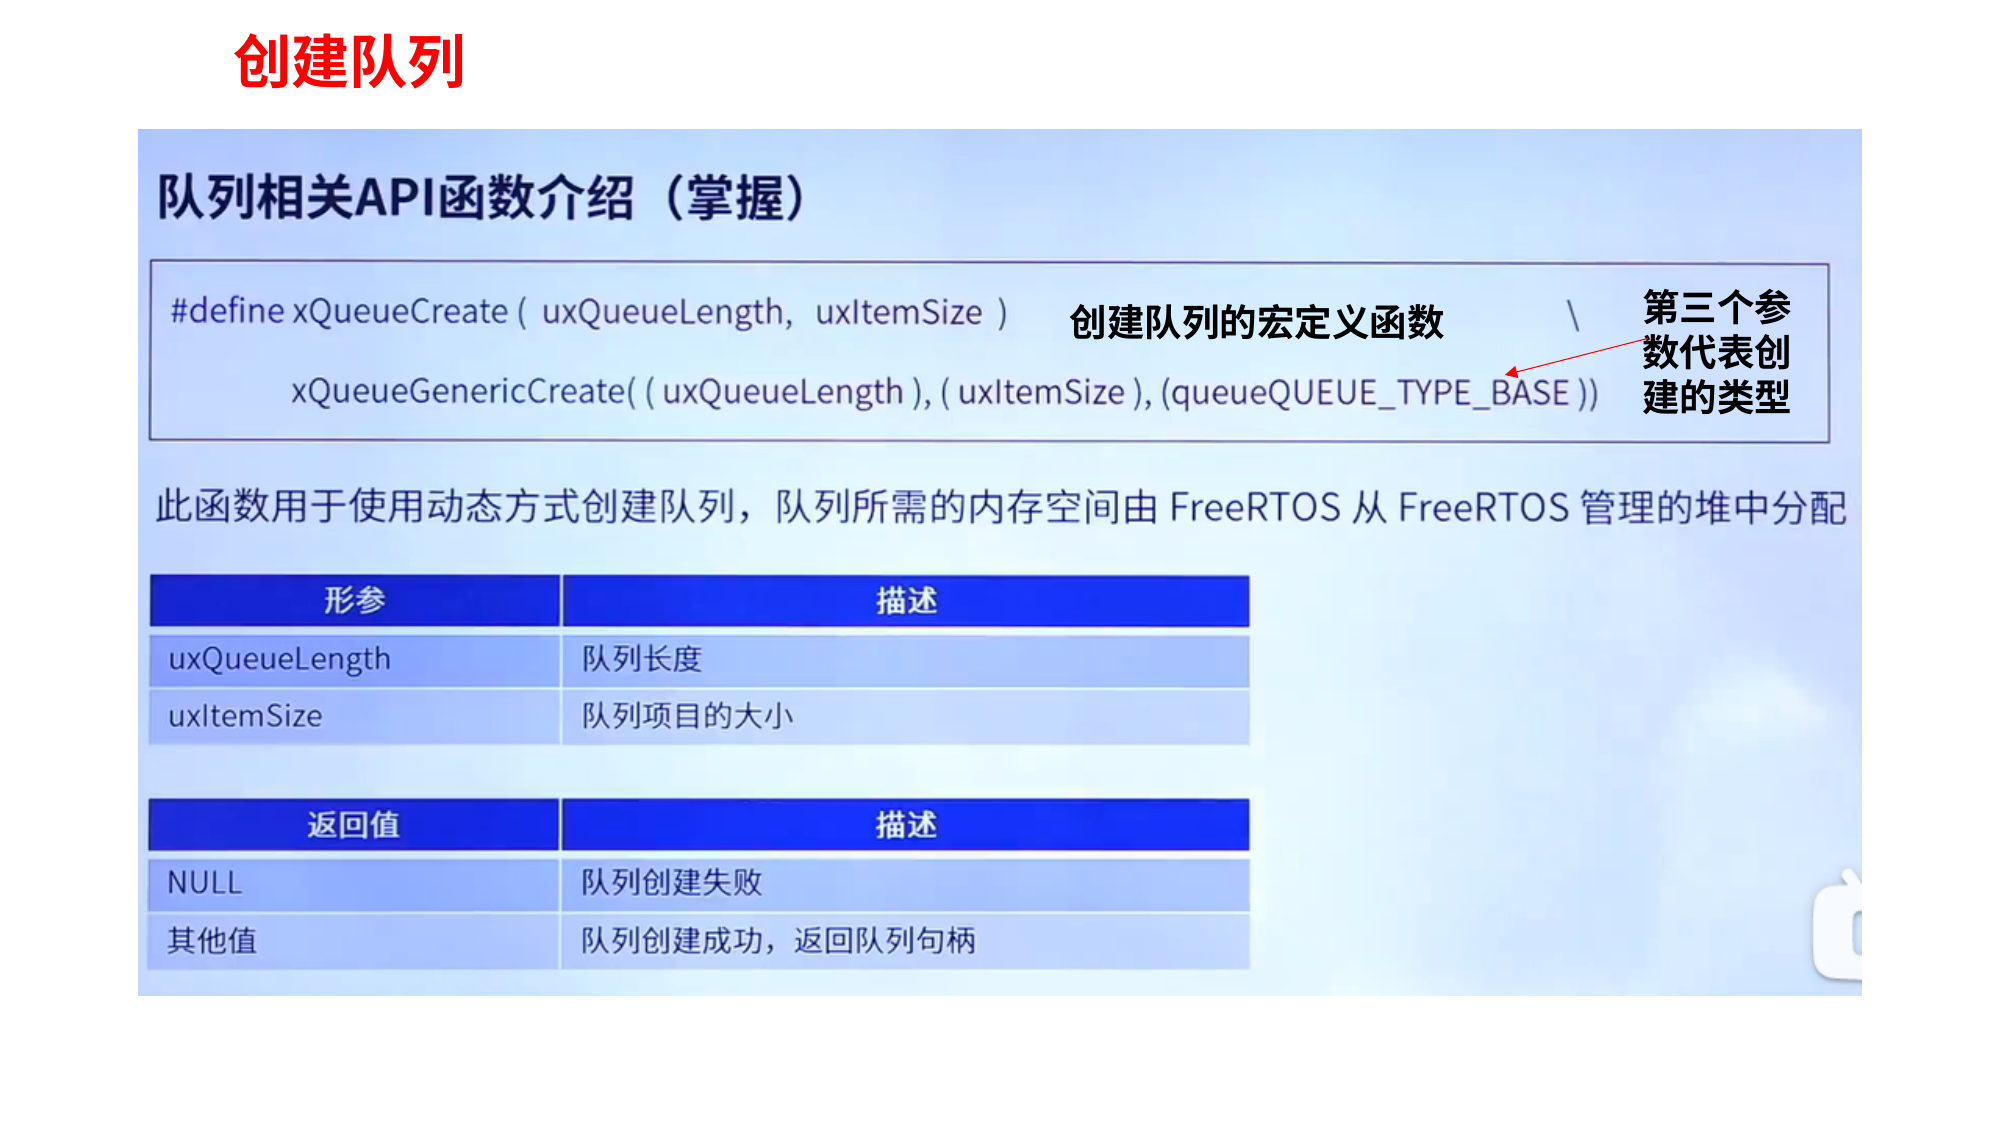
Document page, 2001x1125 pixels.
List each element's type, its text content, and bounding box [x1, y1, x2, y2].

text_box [1504, 338, 1649, 375]
picture [138, 129, 1862, 996]
text_box 创建队列 [218, 17, 969, 103]
